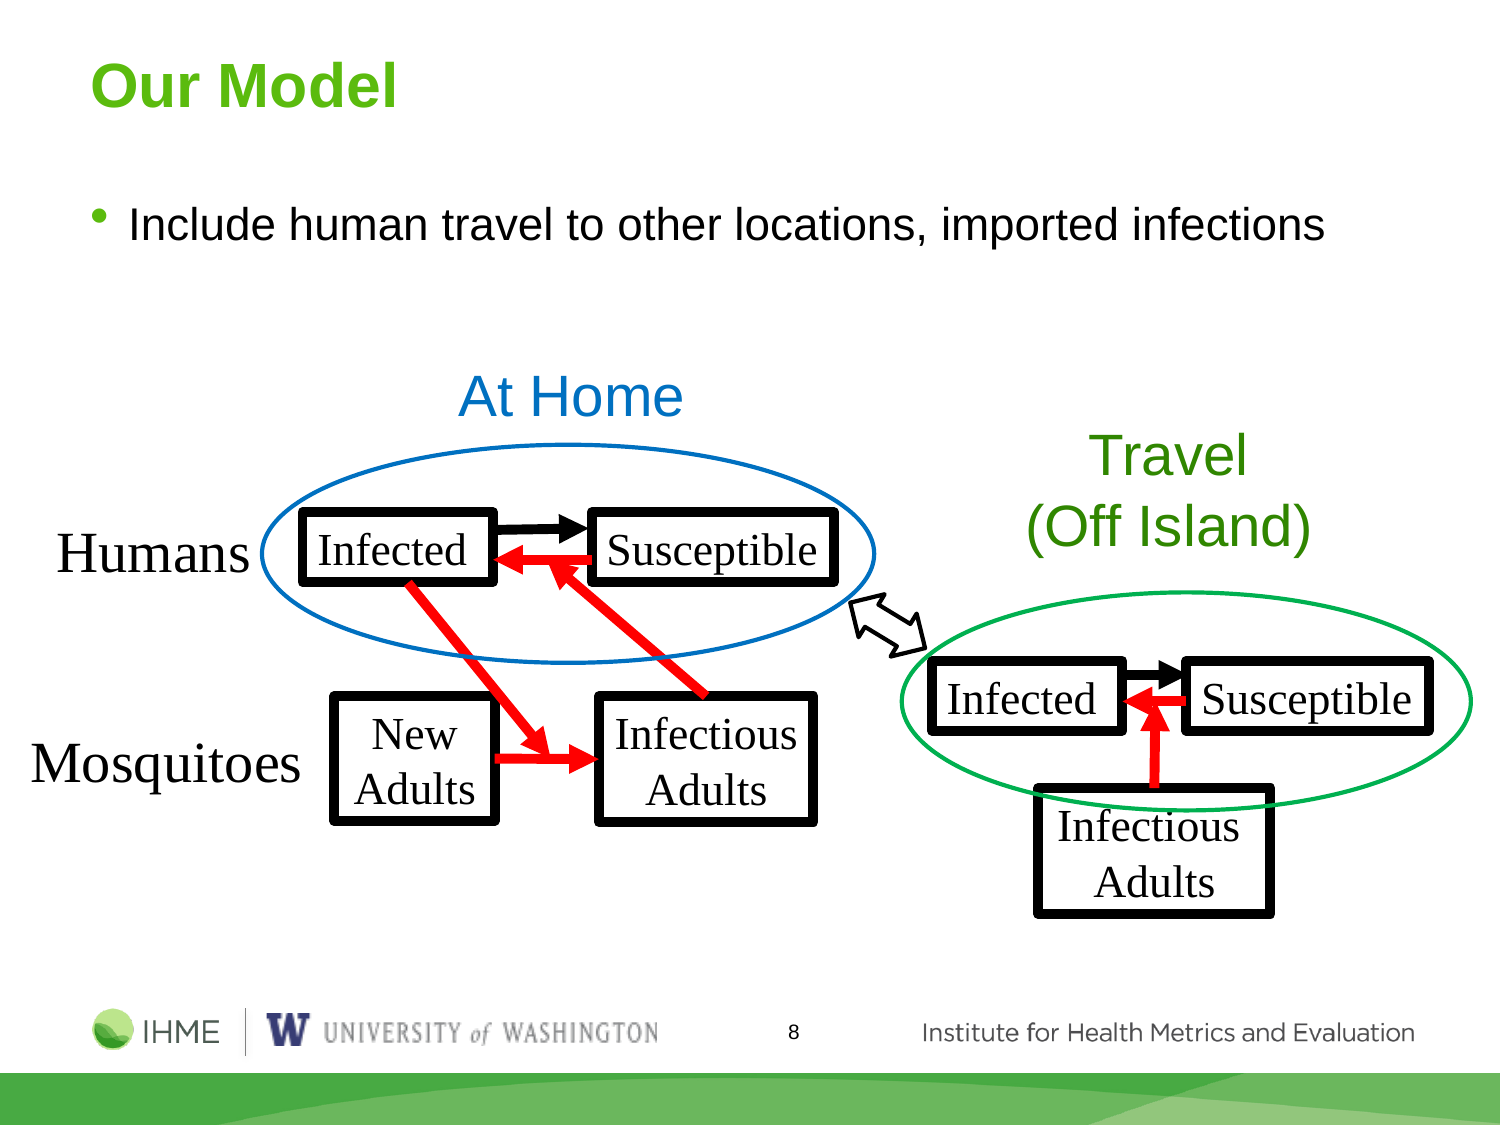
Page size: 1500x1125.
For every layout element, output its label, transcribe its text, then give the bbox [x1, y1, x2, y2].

text_box At Home [443, 350, 701, 436]
text_box New Adults [334, 696, 495, 821]
text_box [848, 592, 928, 659]
text_box Travel (Off Island) [1010, 409, 1328, 566]
picture [915, 1015, 1420, 1047]
text_box Humans [41, 506, 288, 592]
picture [0, 1073, 1500, 1125]
text_box [259, 442, 877, 653]
text_box [899, 590, 1473, 813]
slide_number 8 [765, 1011, 822, 1052]
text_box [546, 559, 707, 697]
list Include human travel to other locations, imported infections [75, 187, 1471, 341]
picture [92, 1008, 219, 1050]
text_box Infectious Adults [598, 696, 814, 823]
text_box Mosquitoes [15, 717, 334, 802]
text_box Infectious Adults [1038, 797, 1271, 914]
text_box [407, 582, 551, 759]
title Our Model [75, 37, 1419, 128]
